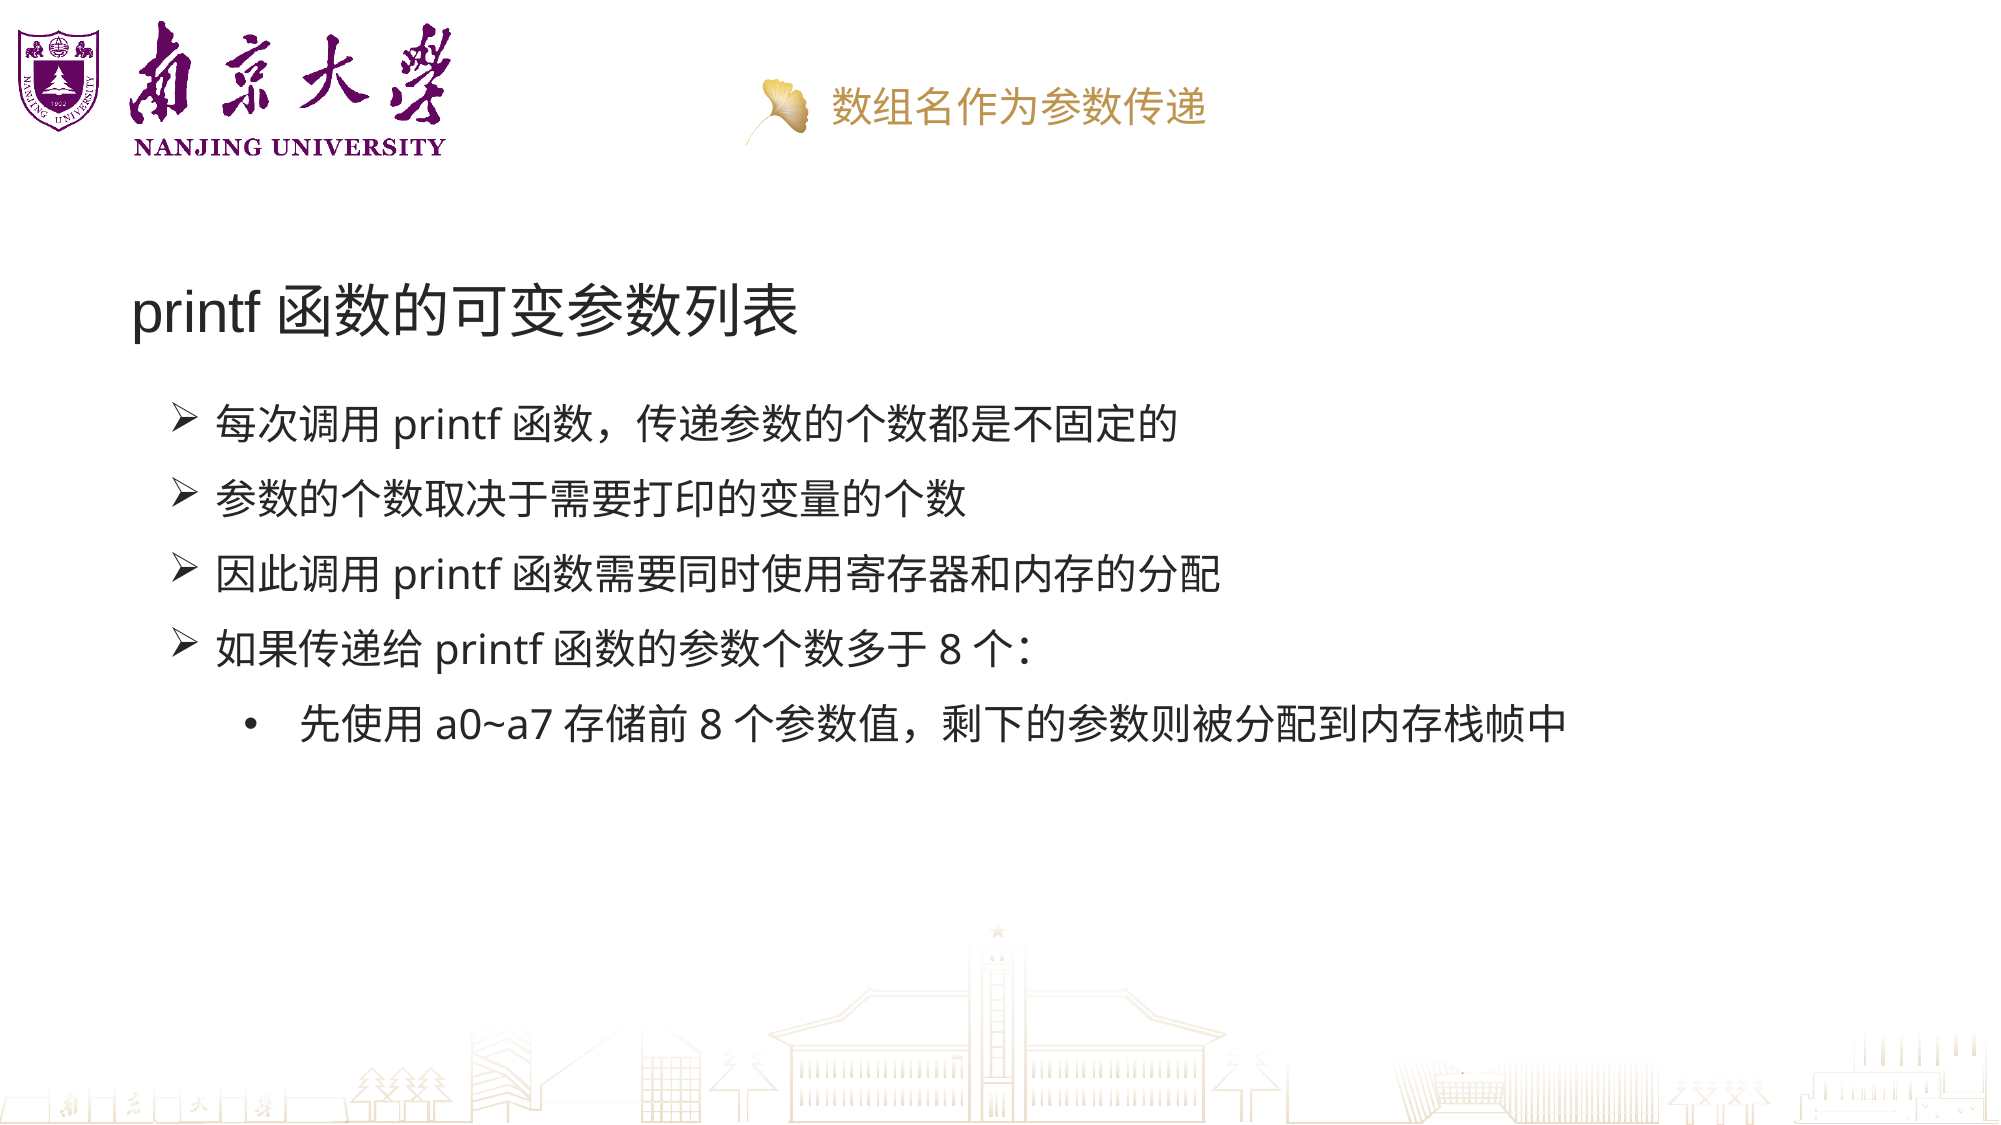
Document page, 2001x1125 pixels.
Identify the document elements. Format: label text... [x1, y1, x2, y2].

text_box 数组名作为参数传递 [816, 73, 1338, 139]
picture [731, 64, 830, 169]
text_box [116, 249, 1711, 751]
picture [18, 21, 451, 160]
